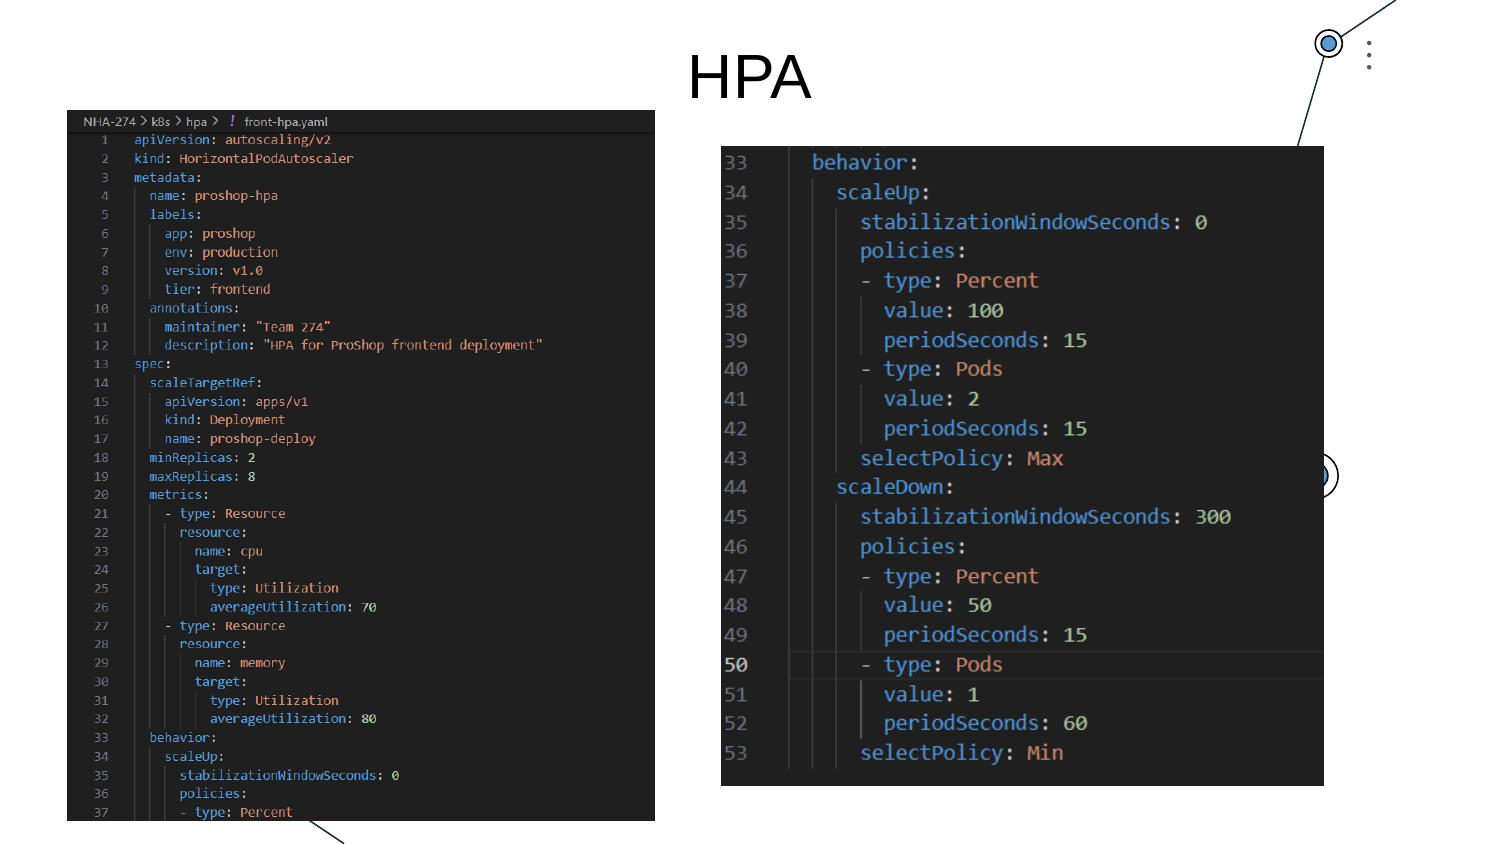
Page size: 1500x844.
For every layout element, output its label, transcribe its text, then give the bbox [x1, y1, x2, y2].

picture [67, 110, 655, 821]
text_box HPA [0, 28, 1500, 119]
picture [721, 146, 1324, 786]
